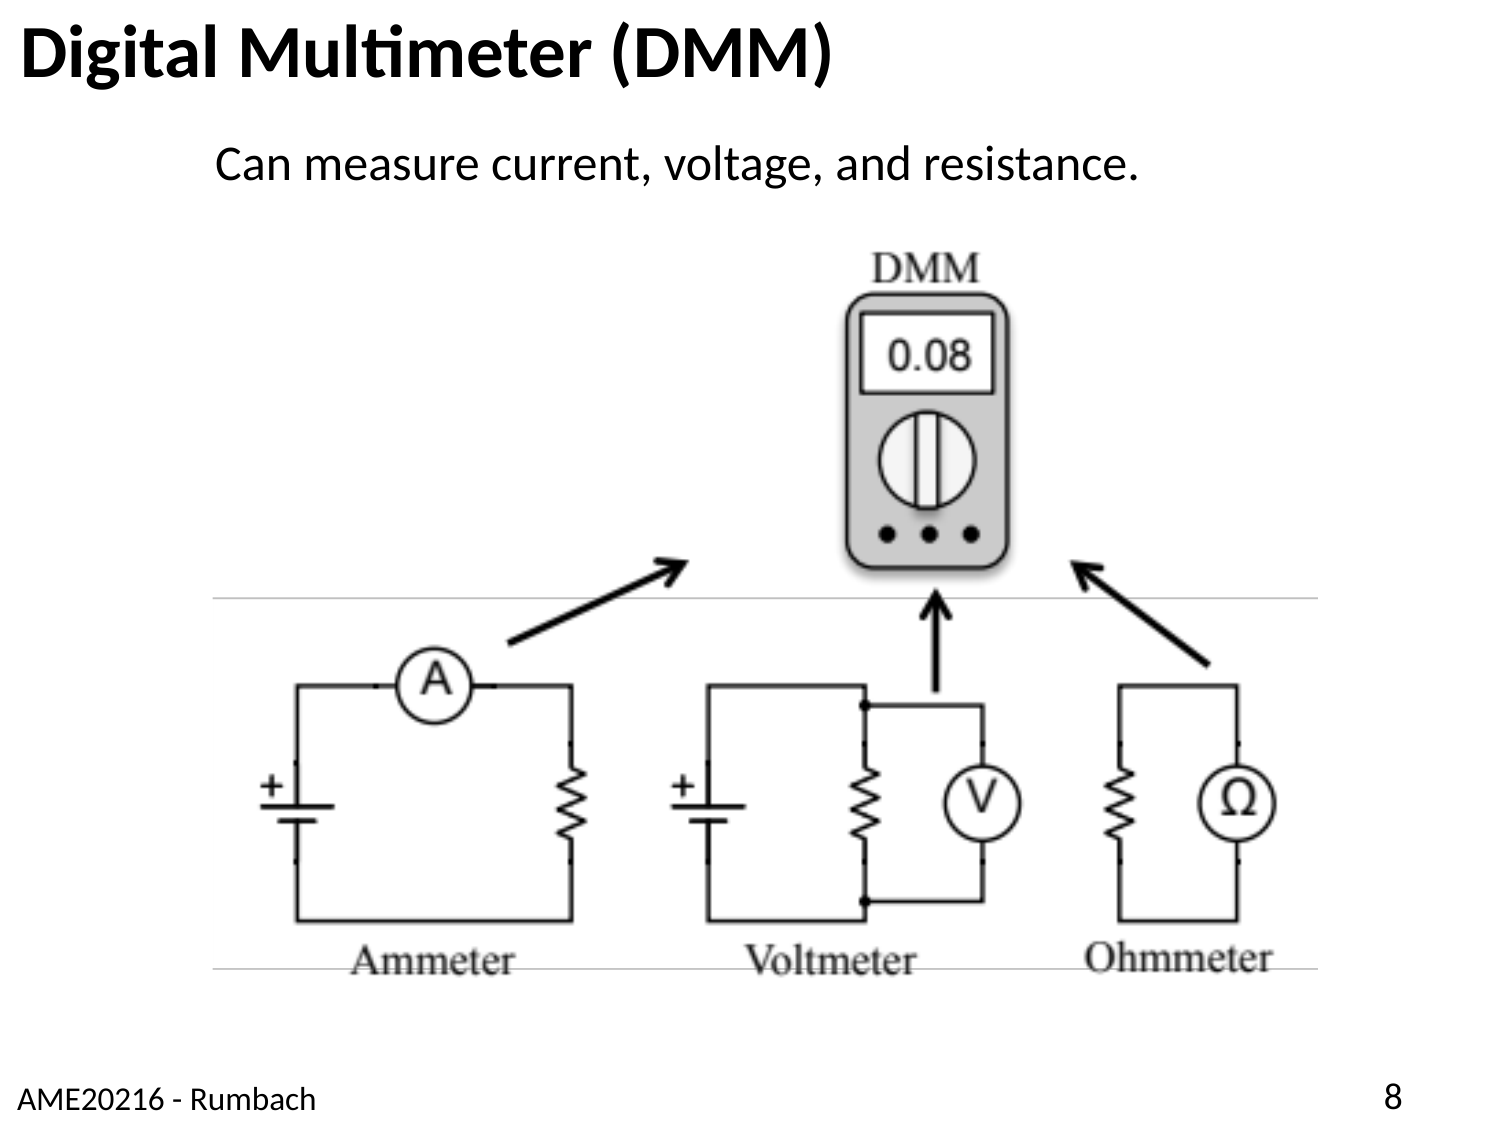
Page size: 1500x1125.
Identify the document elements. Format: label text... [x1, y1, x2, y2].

picture [212, 223, 1319, 995]
text_box Digital Multimeter (DMM) [5, 0, 851, 101]
text_box Can measure current, voltage, and resistance. [200, 123, 1156, 198]
